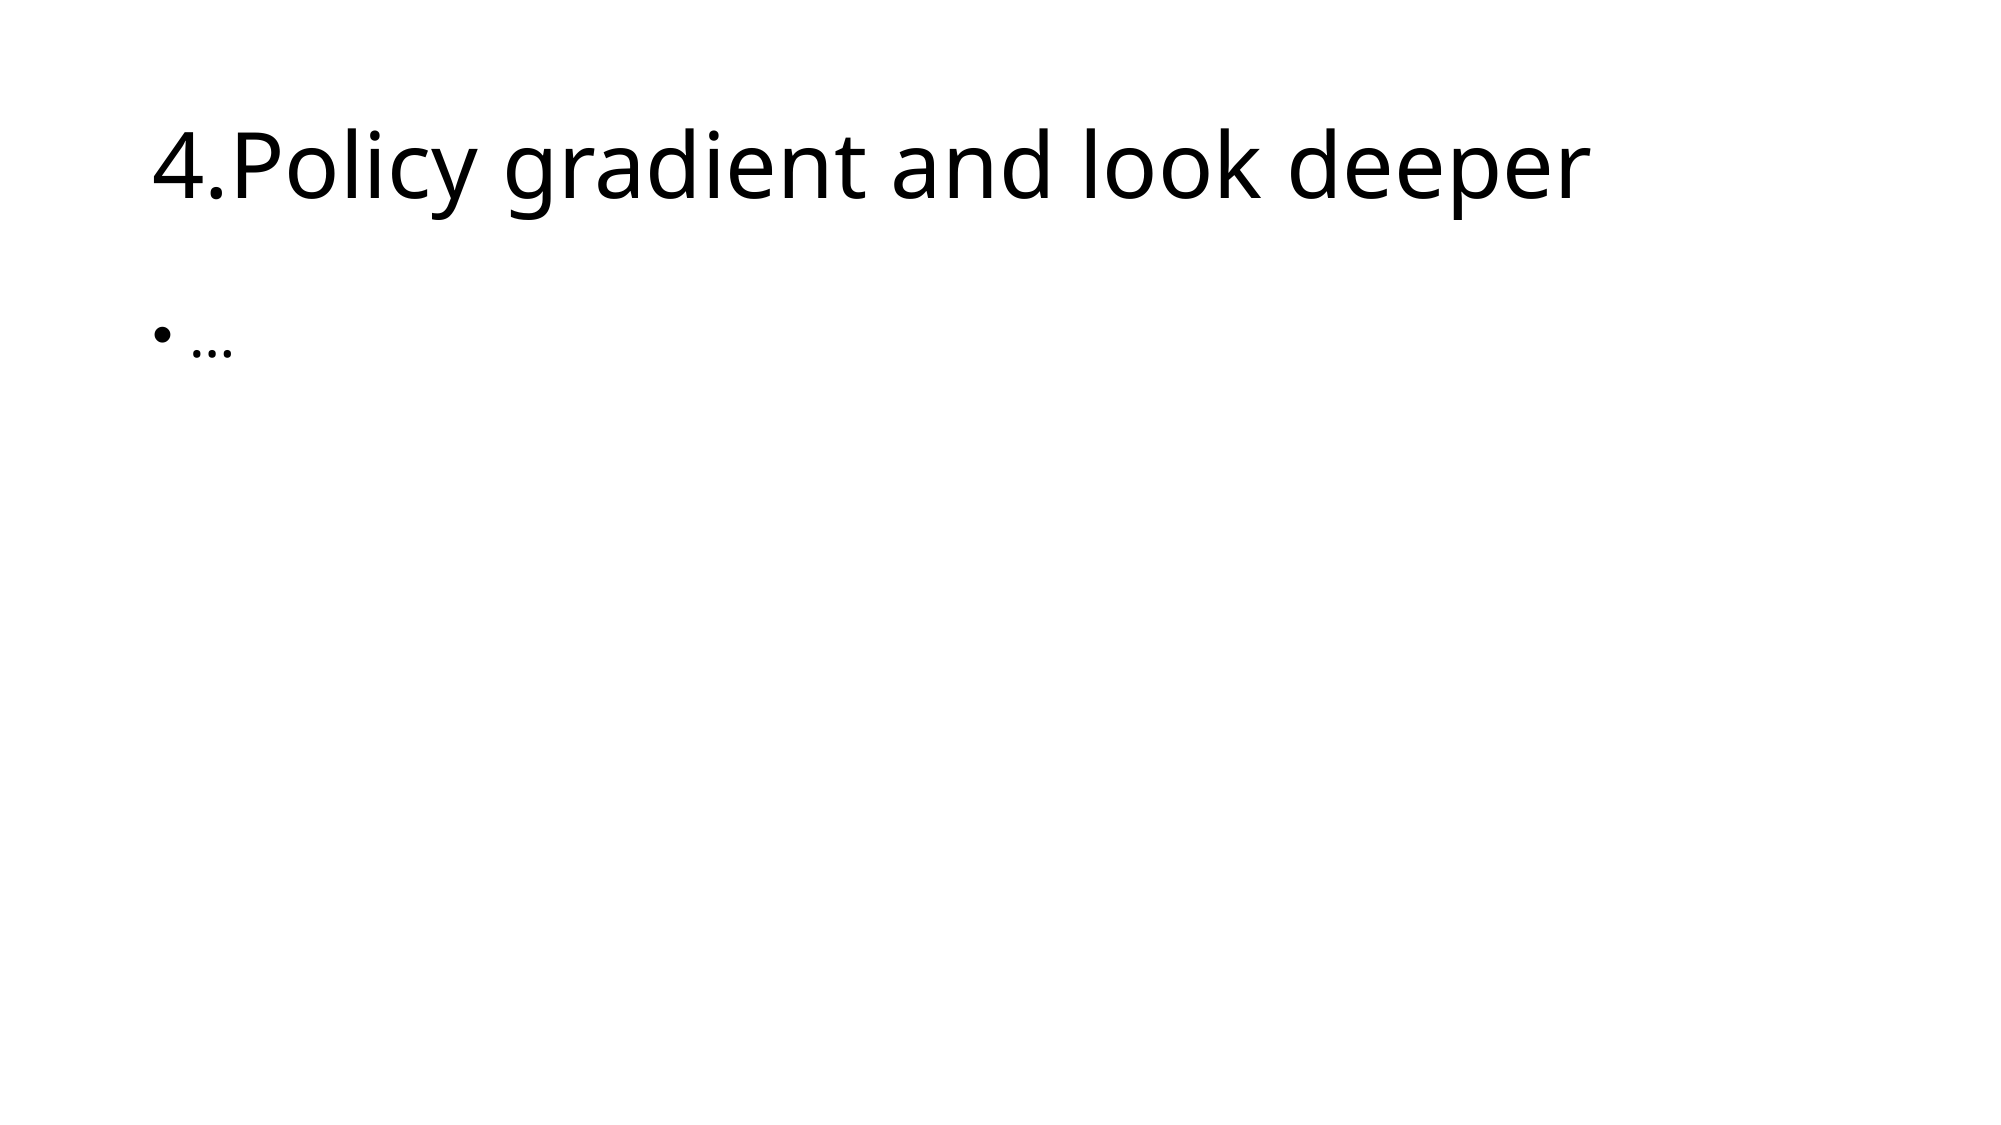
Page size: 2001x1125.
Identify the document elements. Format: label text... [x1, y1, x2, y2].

list … [137, 299, 1863, 1014]
title 4.Policy gradient and look deeper [137, 59, 1863, 278]
